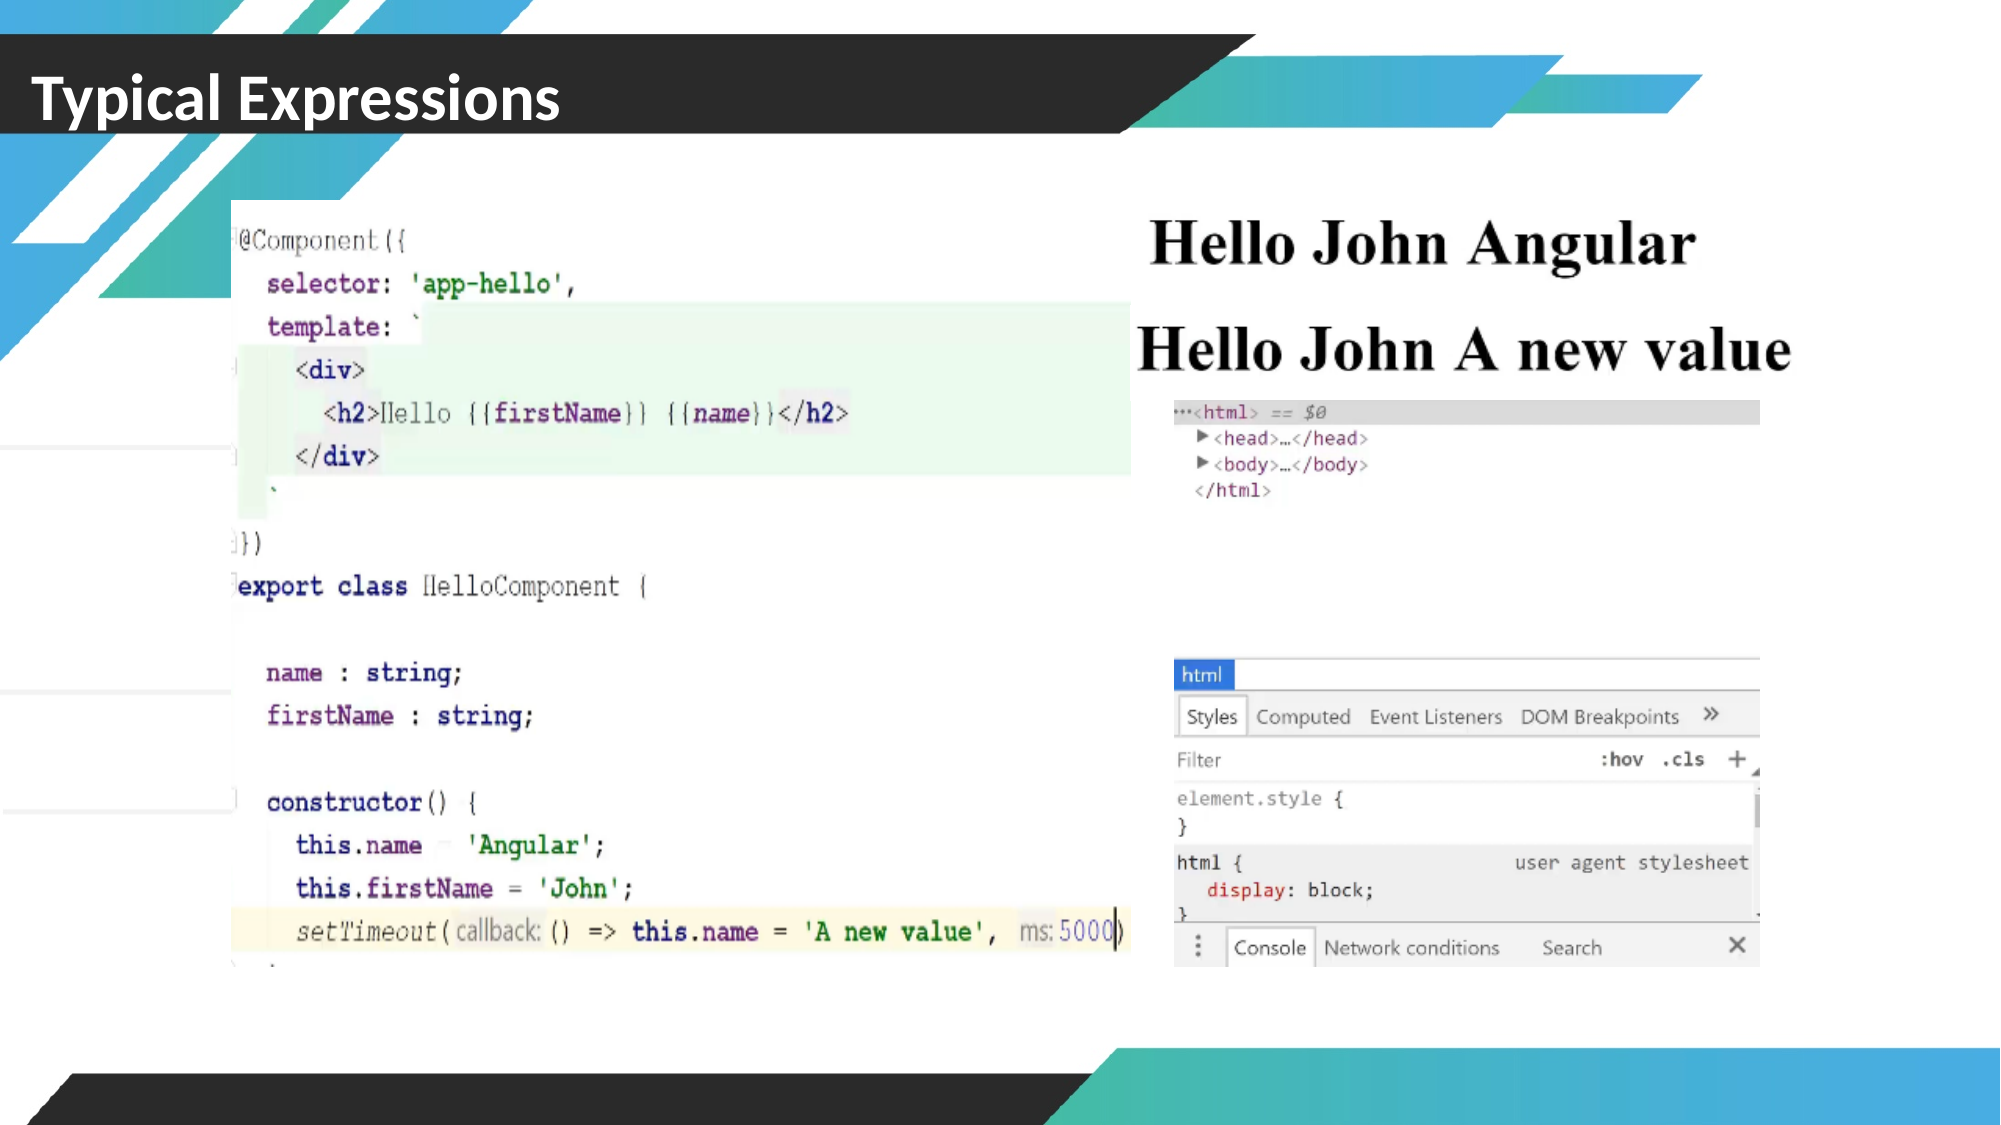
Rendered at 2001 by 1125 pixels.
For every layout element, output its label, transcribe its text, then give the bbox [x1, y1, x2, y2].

text_box Typical Expressions [16, 46, 1255, 142]
picture [0, 0, 2000, 1125]
